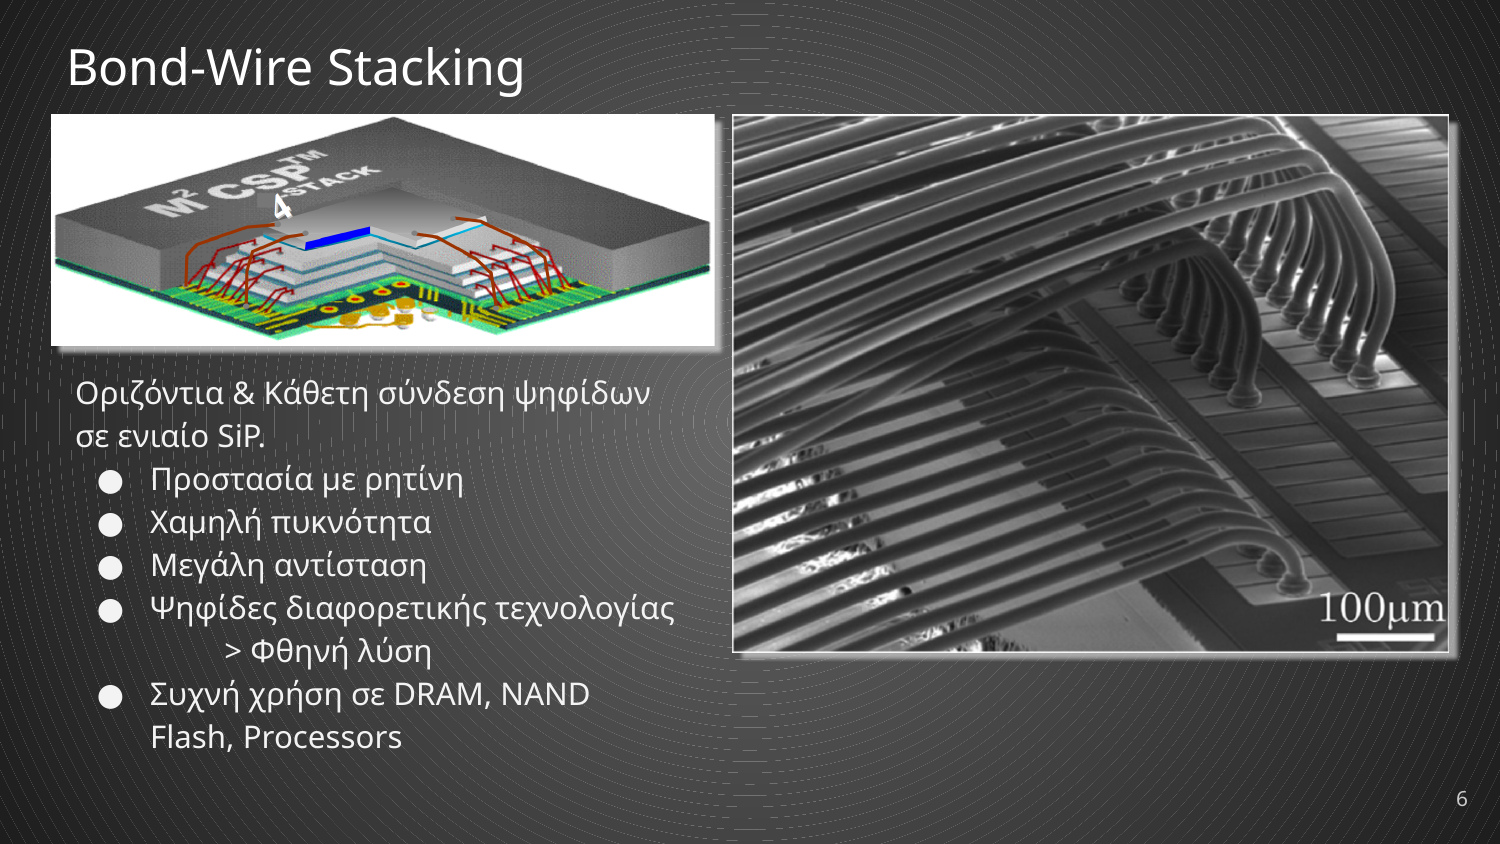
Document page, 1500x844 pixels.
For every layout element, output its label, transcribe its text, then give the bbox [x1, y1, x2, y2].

list Οριζόντια & Κάθετη σύνδεση ψηφίδων σε ενιαίο SiP. Προστασία με ρητίνη Χαμηλή πυκνότητα Μεγάλη αντίσταση Ψηφίδες διαφορετικής τεχνολογίας > Φθηνή λύση Συχνή χρήση σε DRAM, NAND Flash, Processors [60, 354, 692, 800]
picture [50, 113, 715, 346]
title Bond-Wire Stacking [51, 20, 1449, 115]
slide_number ‹#› [1392, 767, 1483, 833]
picture [732, 113, 1450, 653]
